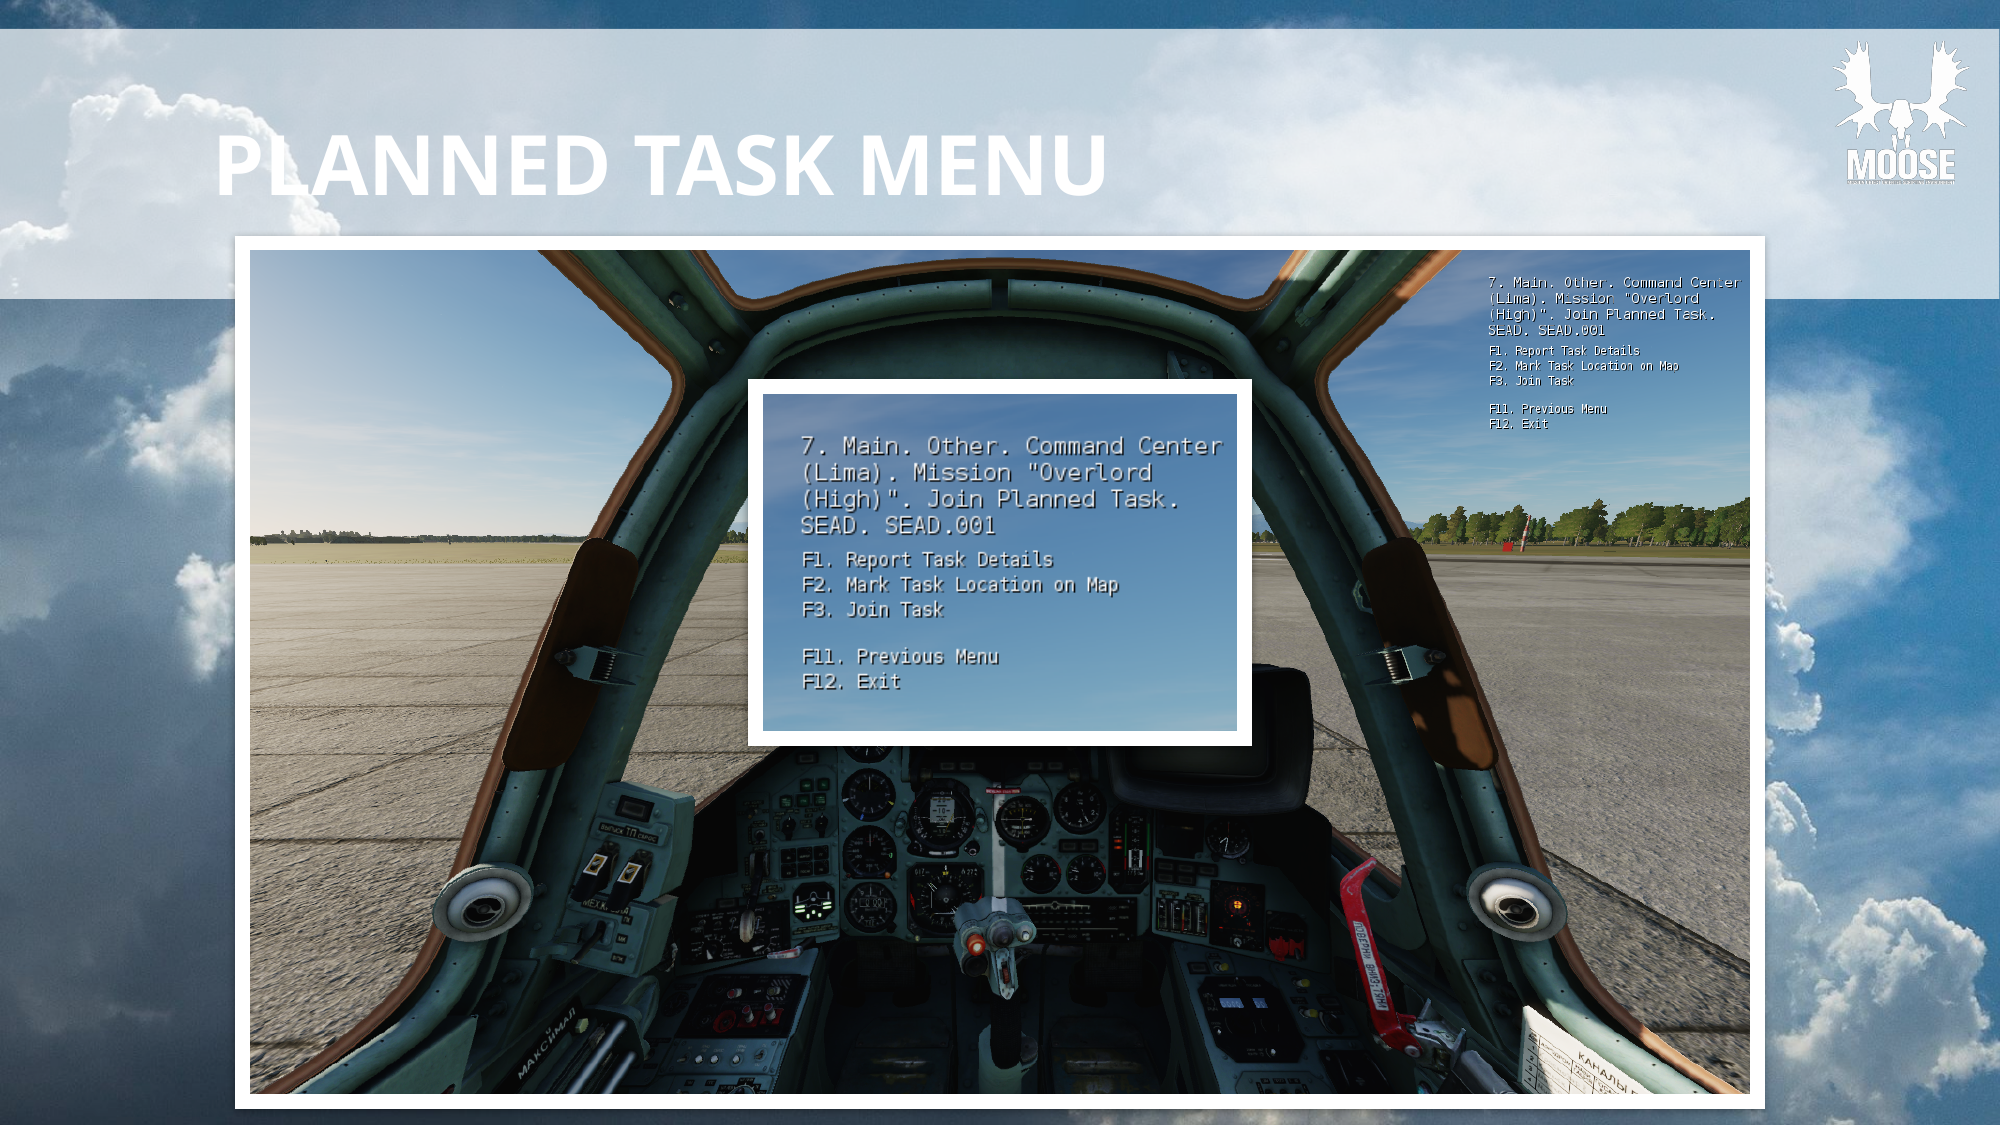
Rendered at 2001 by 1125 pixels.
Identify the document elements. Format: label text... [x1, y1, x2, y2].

picture [249, 249, 1751, 1095]
picture [1826, 30, 1976, 195]
title planned task menu [197, 46, 1803, 295]
